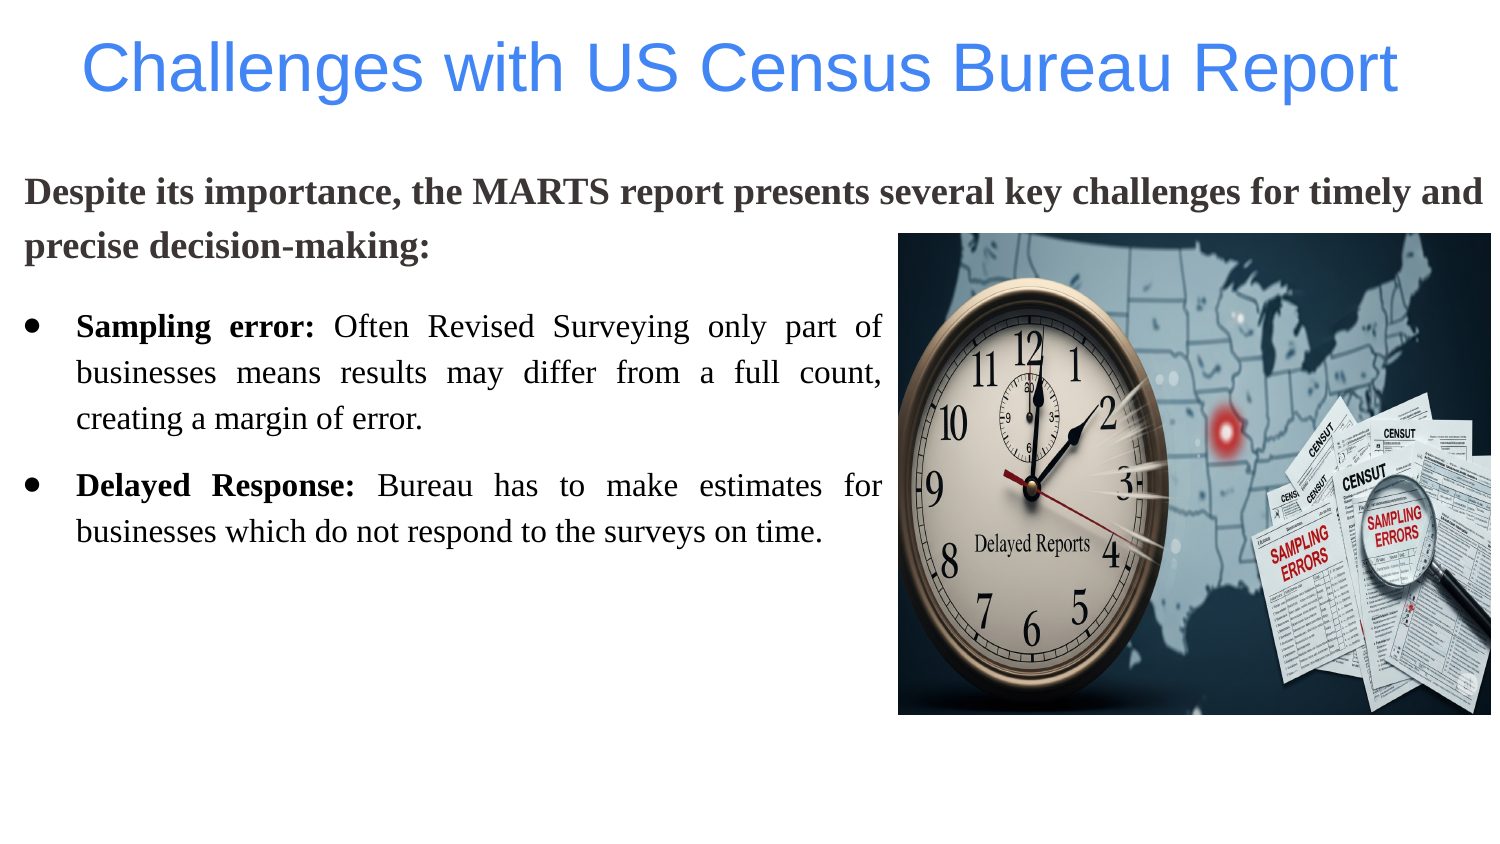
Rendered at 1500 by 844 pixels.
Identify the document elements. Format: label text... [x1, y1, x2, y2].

title Challenges with US Census Bureau Report [51, 7, 1449, 144]
picture [898, 233, 1491, 716]
text_box Despite its importance, the MARTS report presents several key challenges for timely and precise decision-making: [9, 144, 1500, 281]
list Sampling error: Often Revised Surveying only part of businesses means results may differ from a full count, creating a margin of error. Delayed Response: Bureau has to make estimates for businesses which do not respond to the surveys on time. [0, 283, 899, 799]
